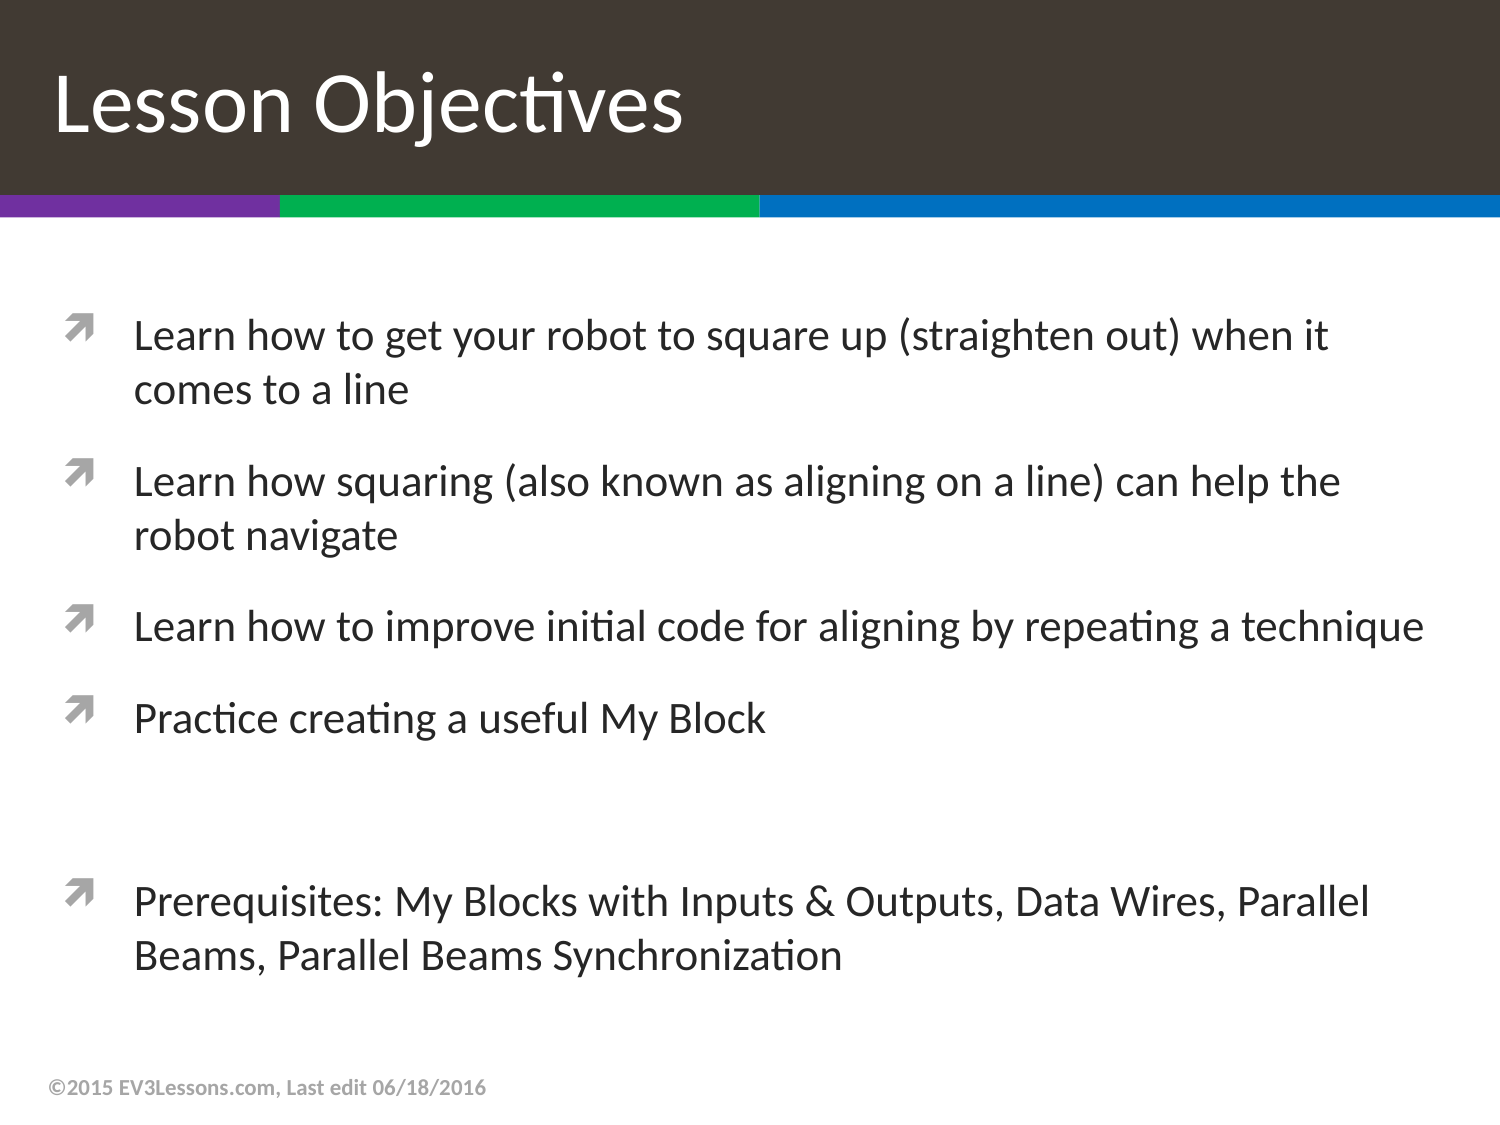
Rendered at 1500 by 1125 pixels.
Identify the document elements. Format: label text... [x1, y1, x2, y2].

footer ©2015 EV3Lessons.com, Last edit 06/18/2016 [32, 1055, 1038, 1116]
title Lesson Objectives [0, 0, 1500, 195]
list Learn how to get your robot to square up (straighten out) when it comes to a line Learn how squaring (also known as aligning on a line) can help the robot navigate Learn how to improve initial code for aligning by repeating a technique Practice creating a useful My Block Prerequisites: My Blocks with Inputs & Outputs, Data Wires, Parallel Beams, Parallel Beams Synchronization [46, 298, 1454, 1005]
